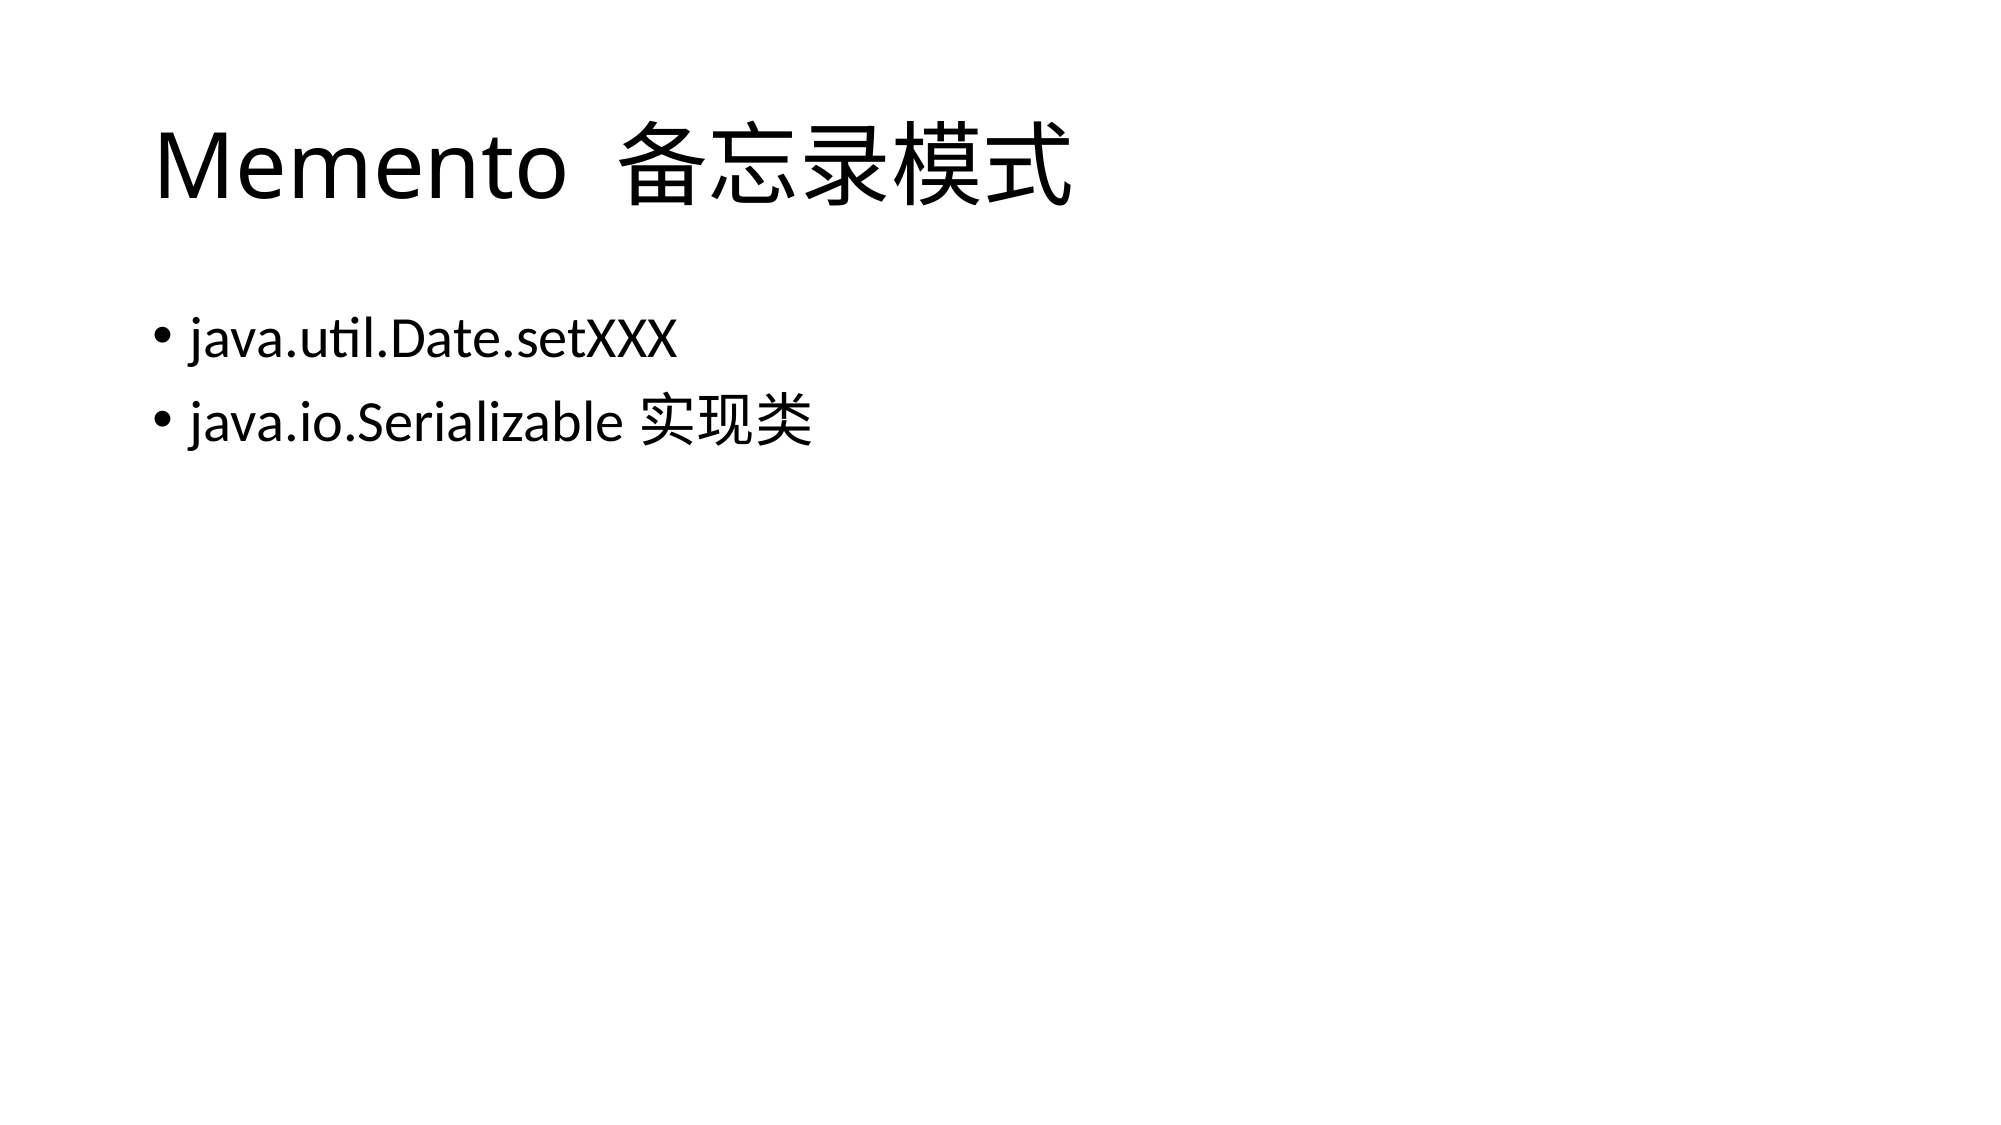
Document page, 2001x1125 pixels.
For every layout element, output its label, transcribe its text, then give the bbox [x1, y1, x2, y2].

list java.util.Date.setXXX java.io.Serializable实现类 [137, 299, 1863, 1014]
title Memento 备忘录模式 [137, 59, 1863, 278]
